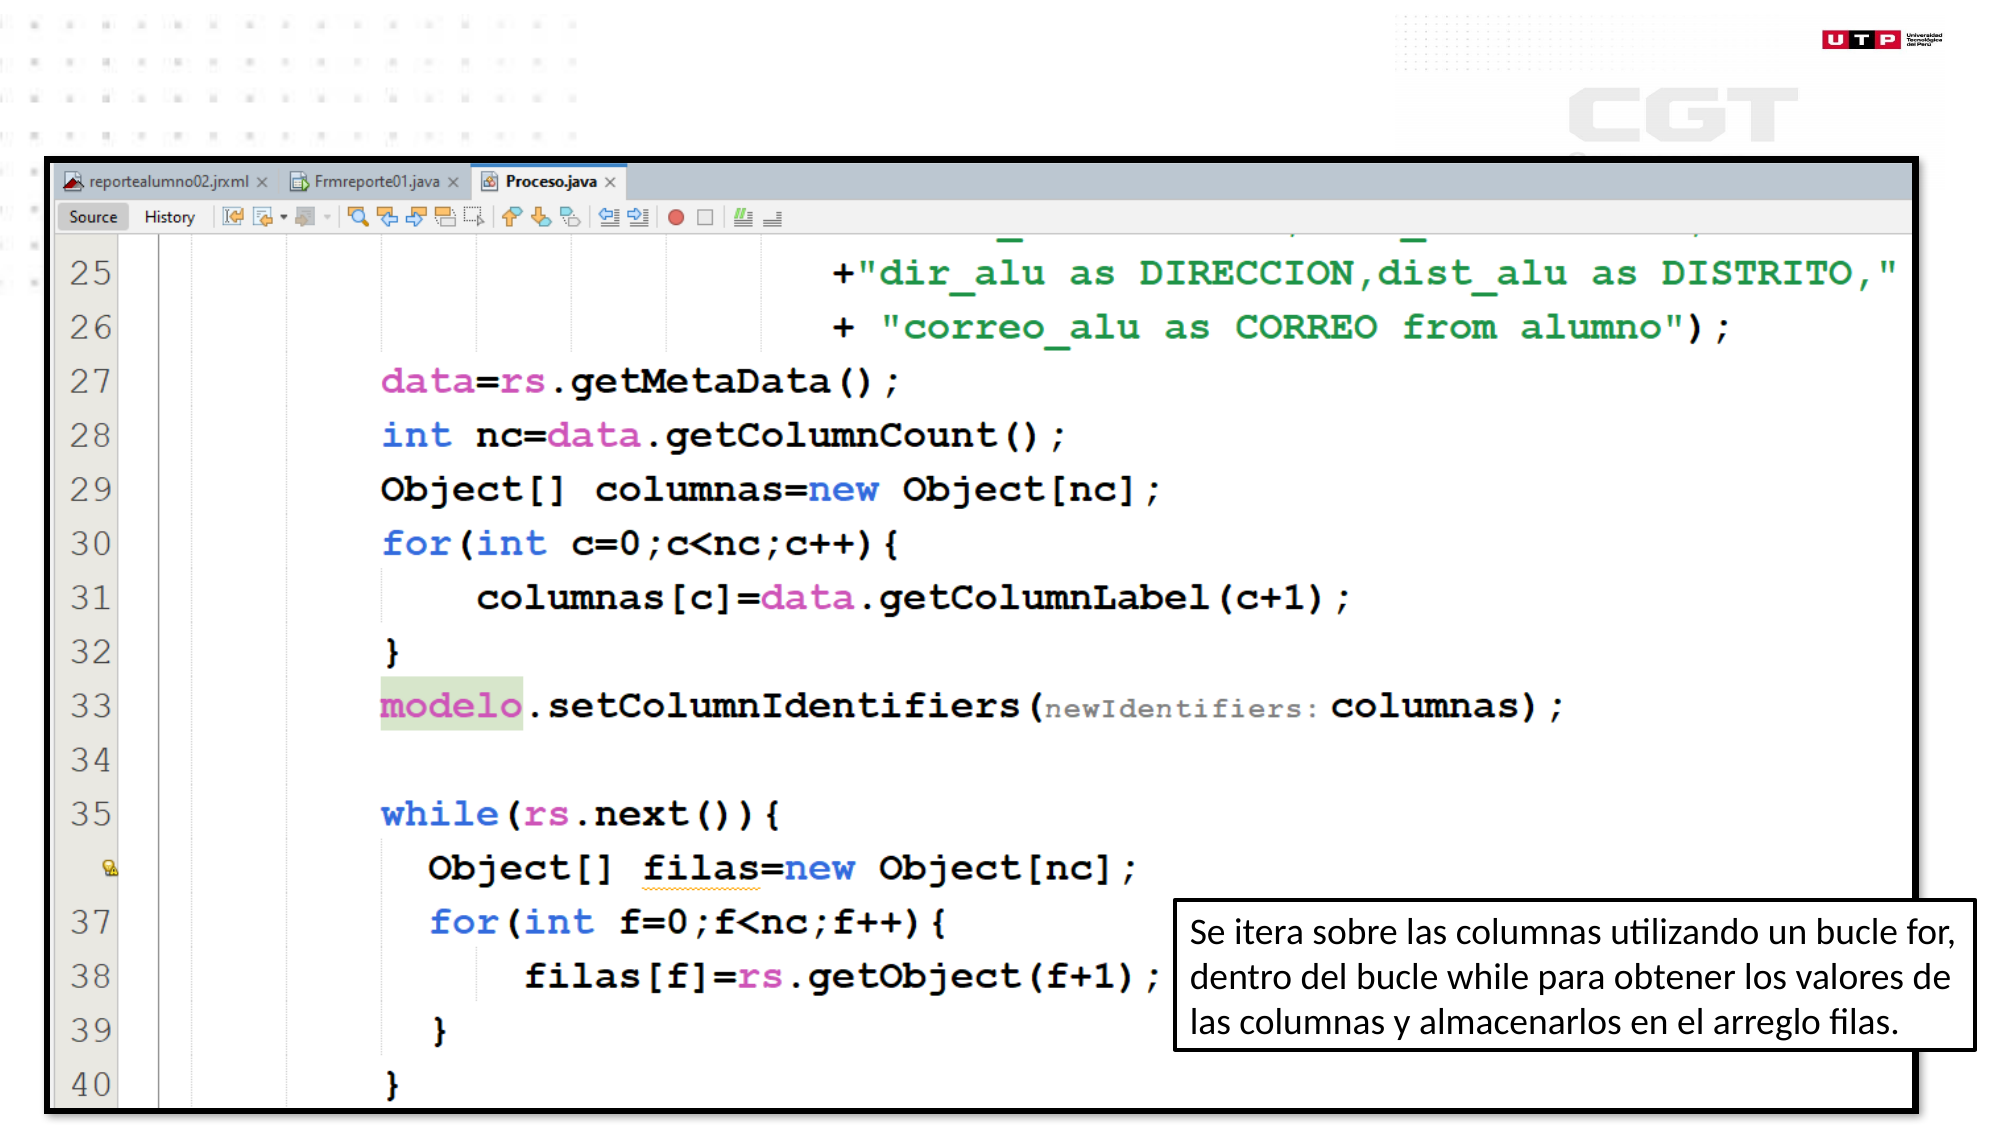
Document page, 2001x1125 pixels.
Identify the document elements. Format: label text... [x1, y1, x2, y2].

picture [1395, 14, 1945, 190]
text_box Se itera sobre las columnas utilizando un bucle for, dentro del bucle while para obtener los valores de las columnas y almacenarlos en el arreglo filas. [1916, 898, 1977, 1052]
picture [0, 14, 588, 625]
picture [49, 162, 1913, 1108]
